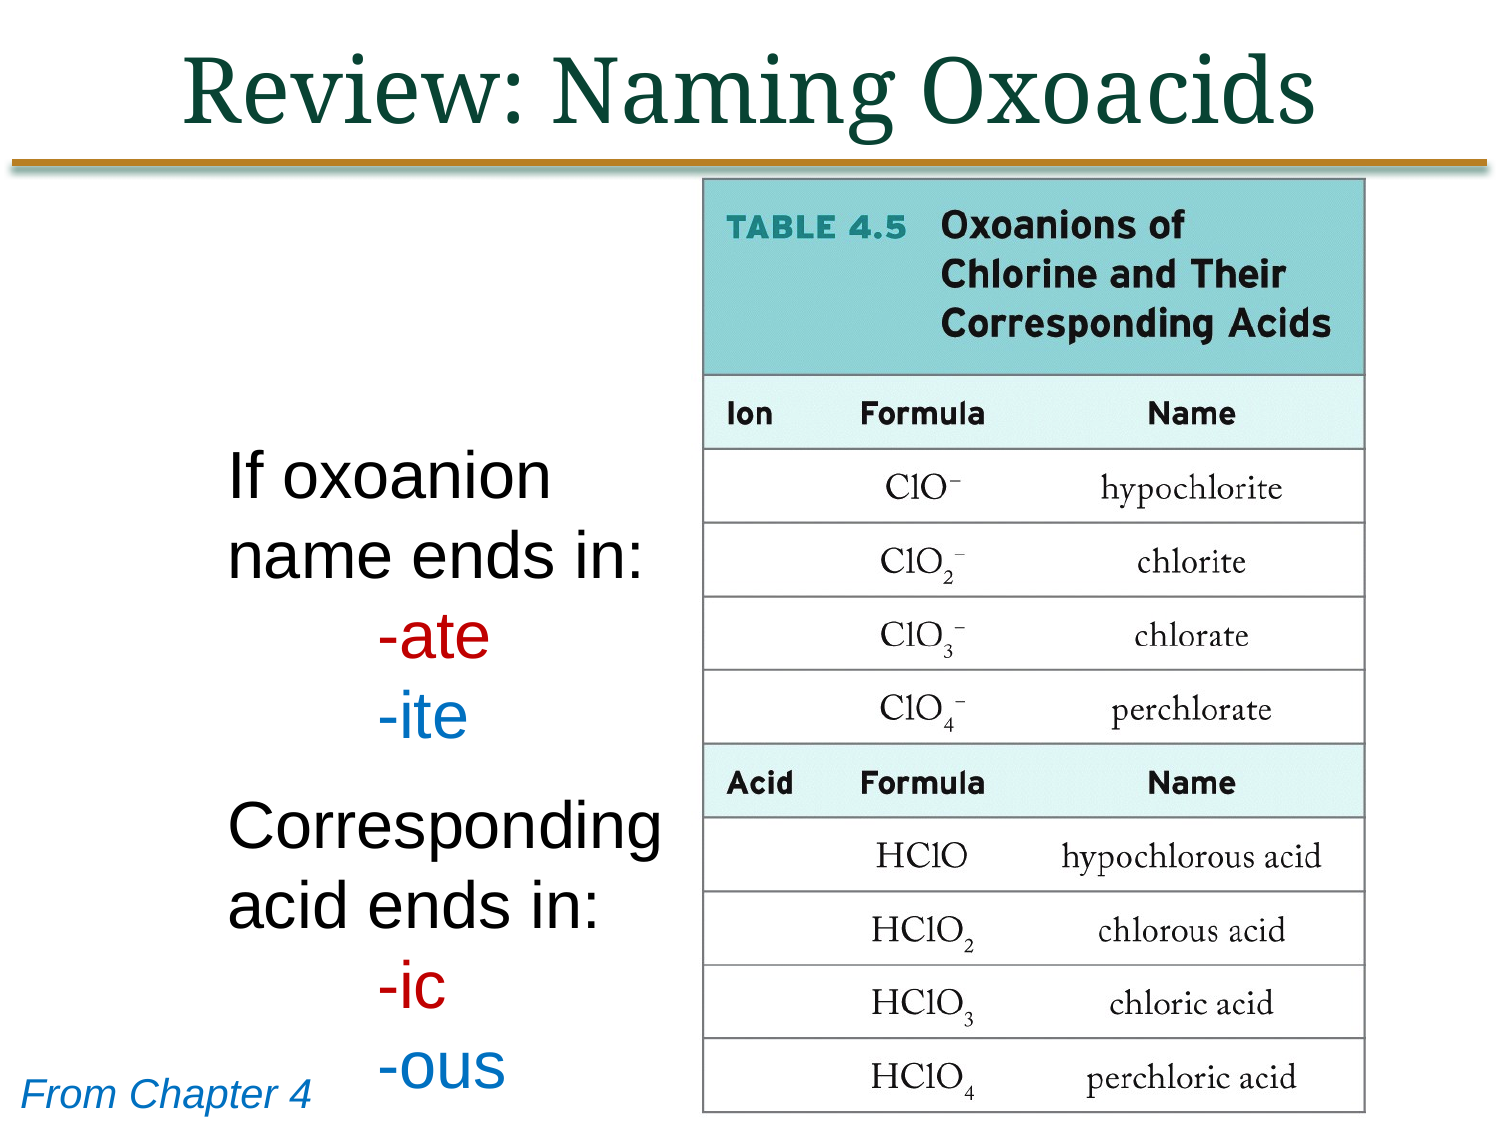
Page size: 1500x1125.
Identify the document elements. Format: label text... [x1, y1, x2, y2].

text_box From Chapter 4 [5, 1059, 328, 1125]
text_box Corresponding acid ends in: -ic -ous [212, 774, 686, 1109]
text_box If oxoanion name ends in: -ate -ite [212, 424, 686, 759]
text_box Review: Naming Oxoacids [0, 24, 1500, 175]
picture [691, 167, 1376, 1125]
